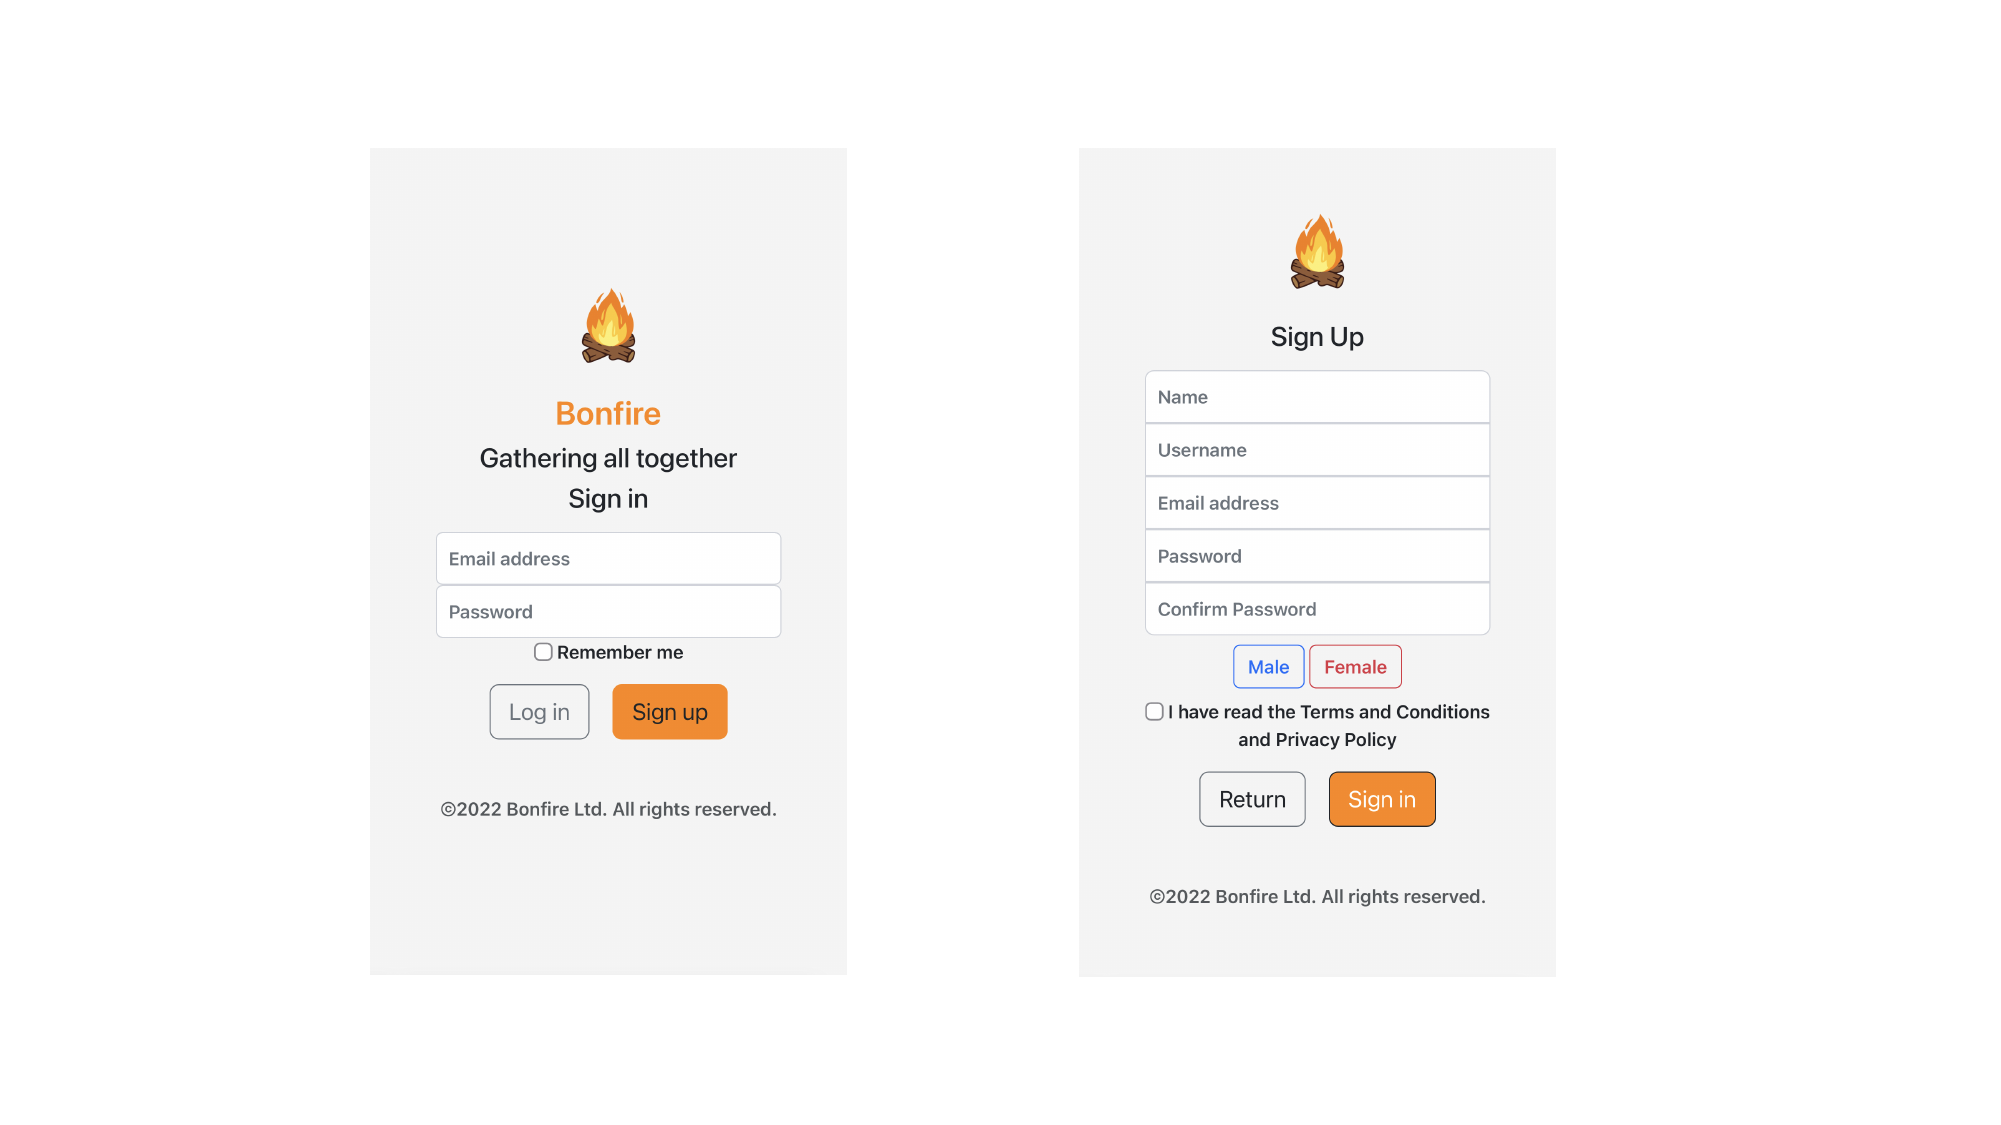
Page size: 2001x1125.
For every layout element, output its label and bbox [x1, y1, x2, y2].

picture [370, 148, 847, 975]
list [1079, 148, 1556, 977]
